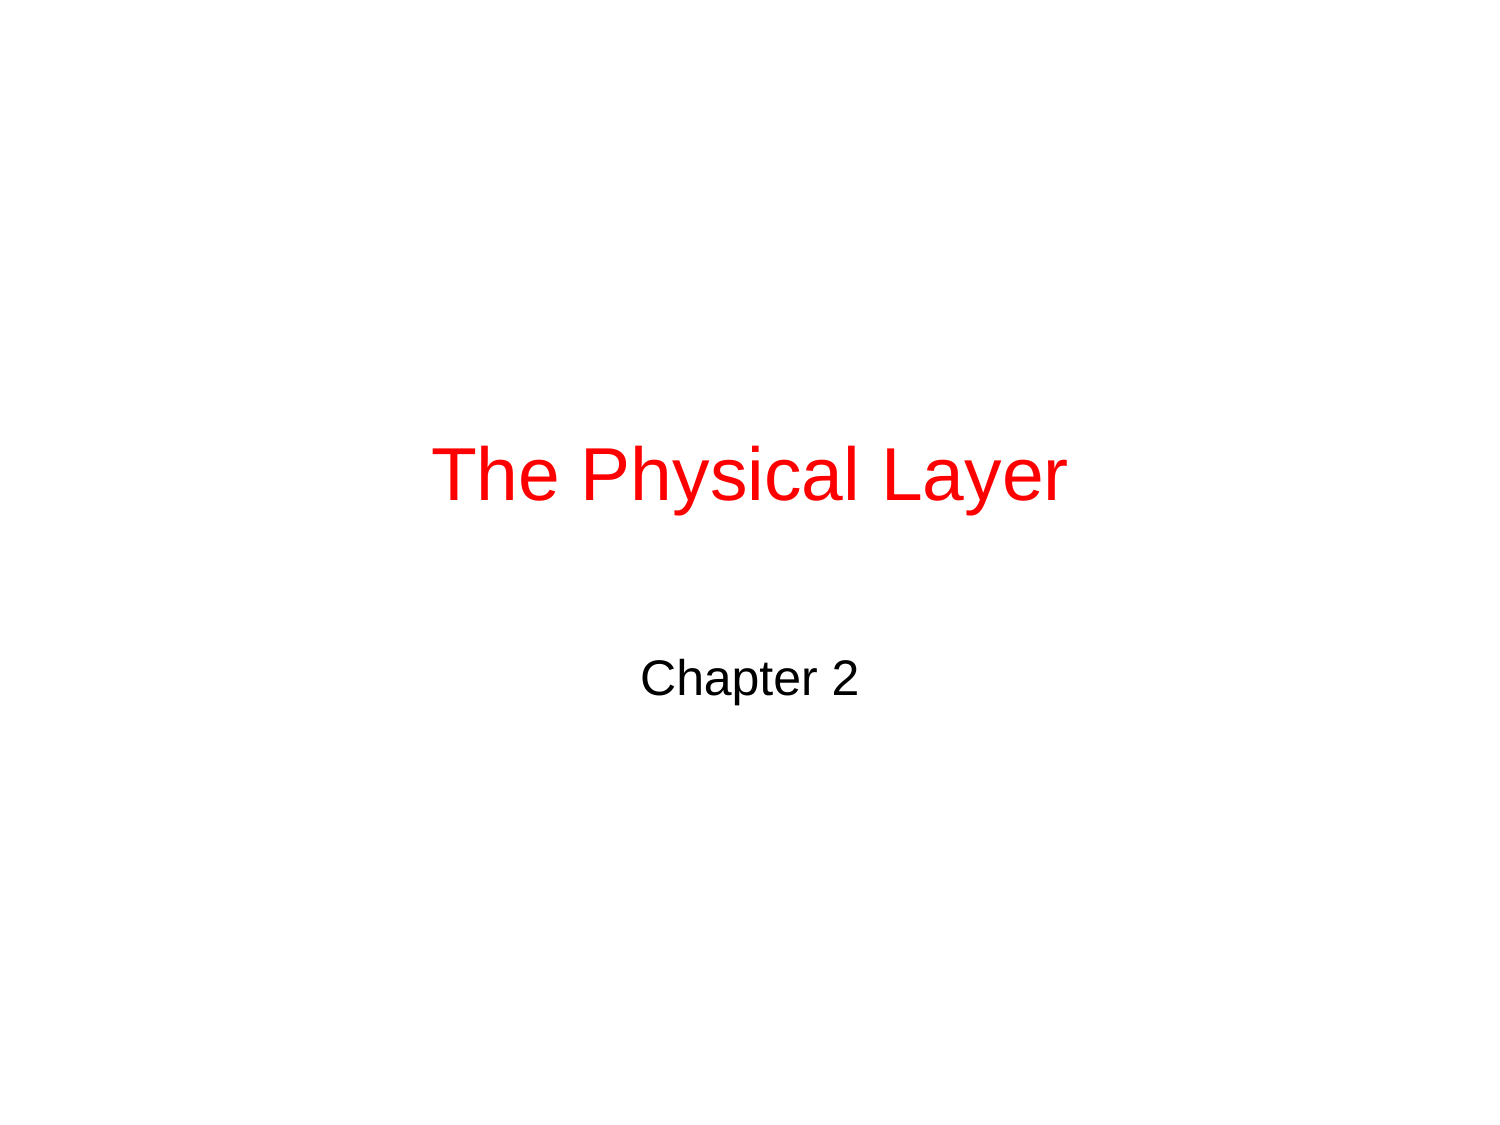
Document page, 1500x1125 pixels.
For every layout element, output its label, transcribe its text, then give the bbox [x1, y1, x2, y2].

title The Physical Layer [112, 349, 1388, 591]
subtitle Chapter 2 [225, 637, 1275, 925]
